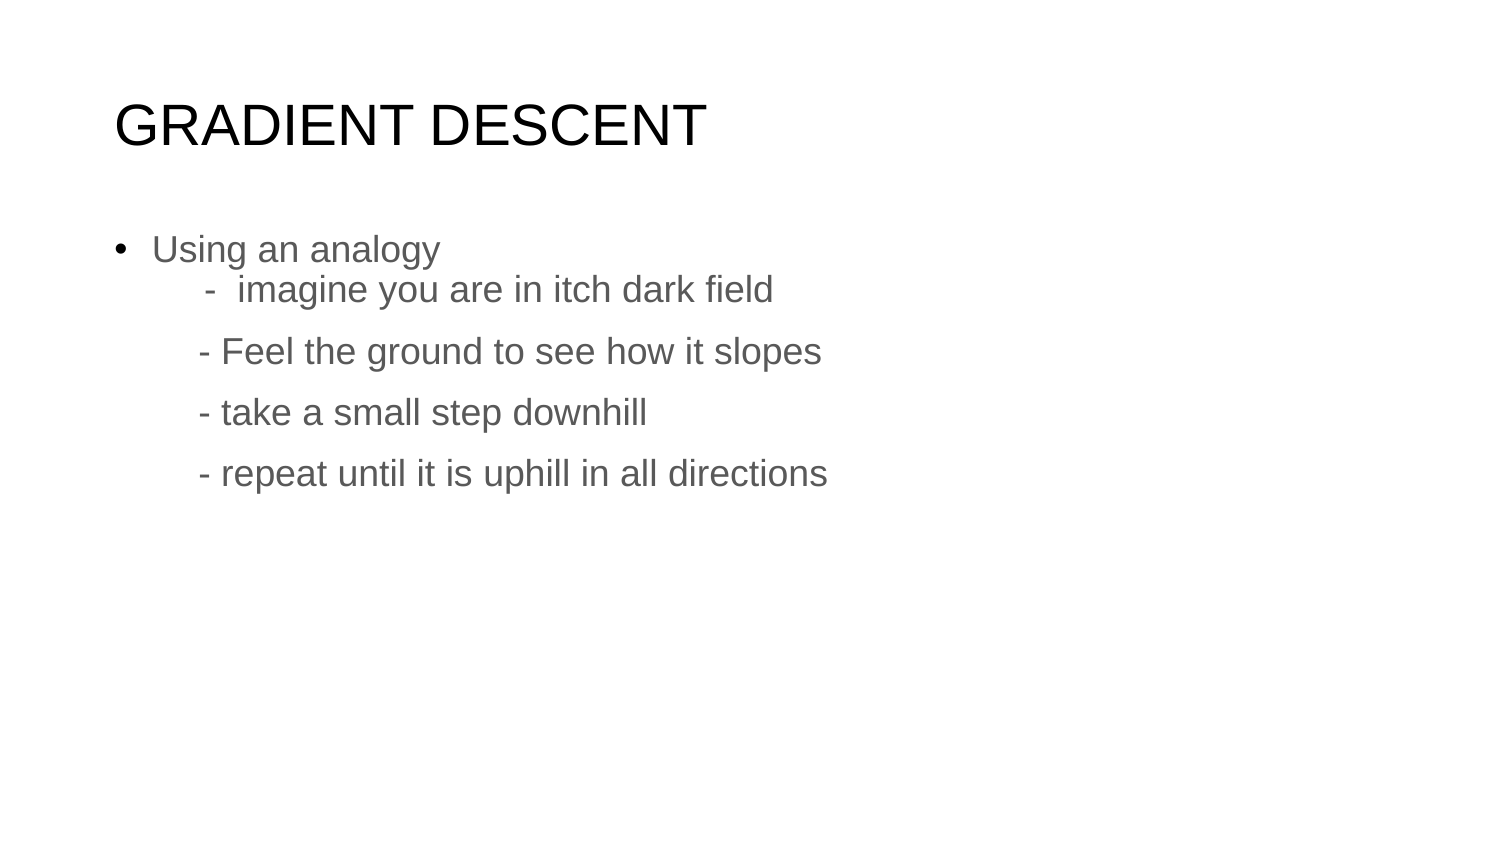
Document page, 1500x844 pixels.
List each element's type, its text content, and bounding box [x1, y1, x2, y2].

title GRADIENT DESCENT [103, 44, 1397, 208]
list Using an analogy - imagine you are in itch dark field - Feel the ground to see how it slopes - take a small step downhill - repeat until it is uphill in all directions [103, 224, 1397, 760]
